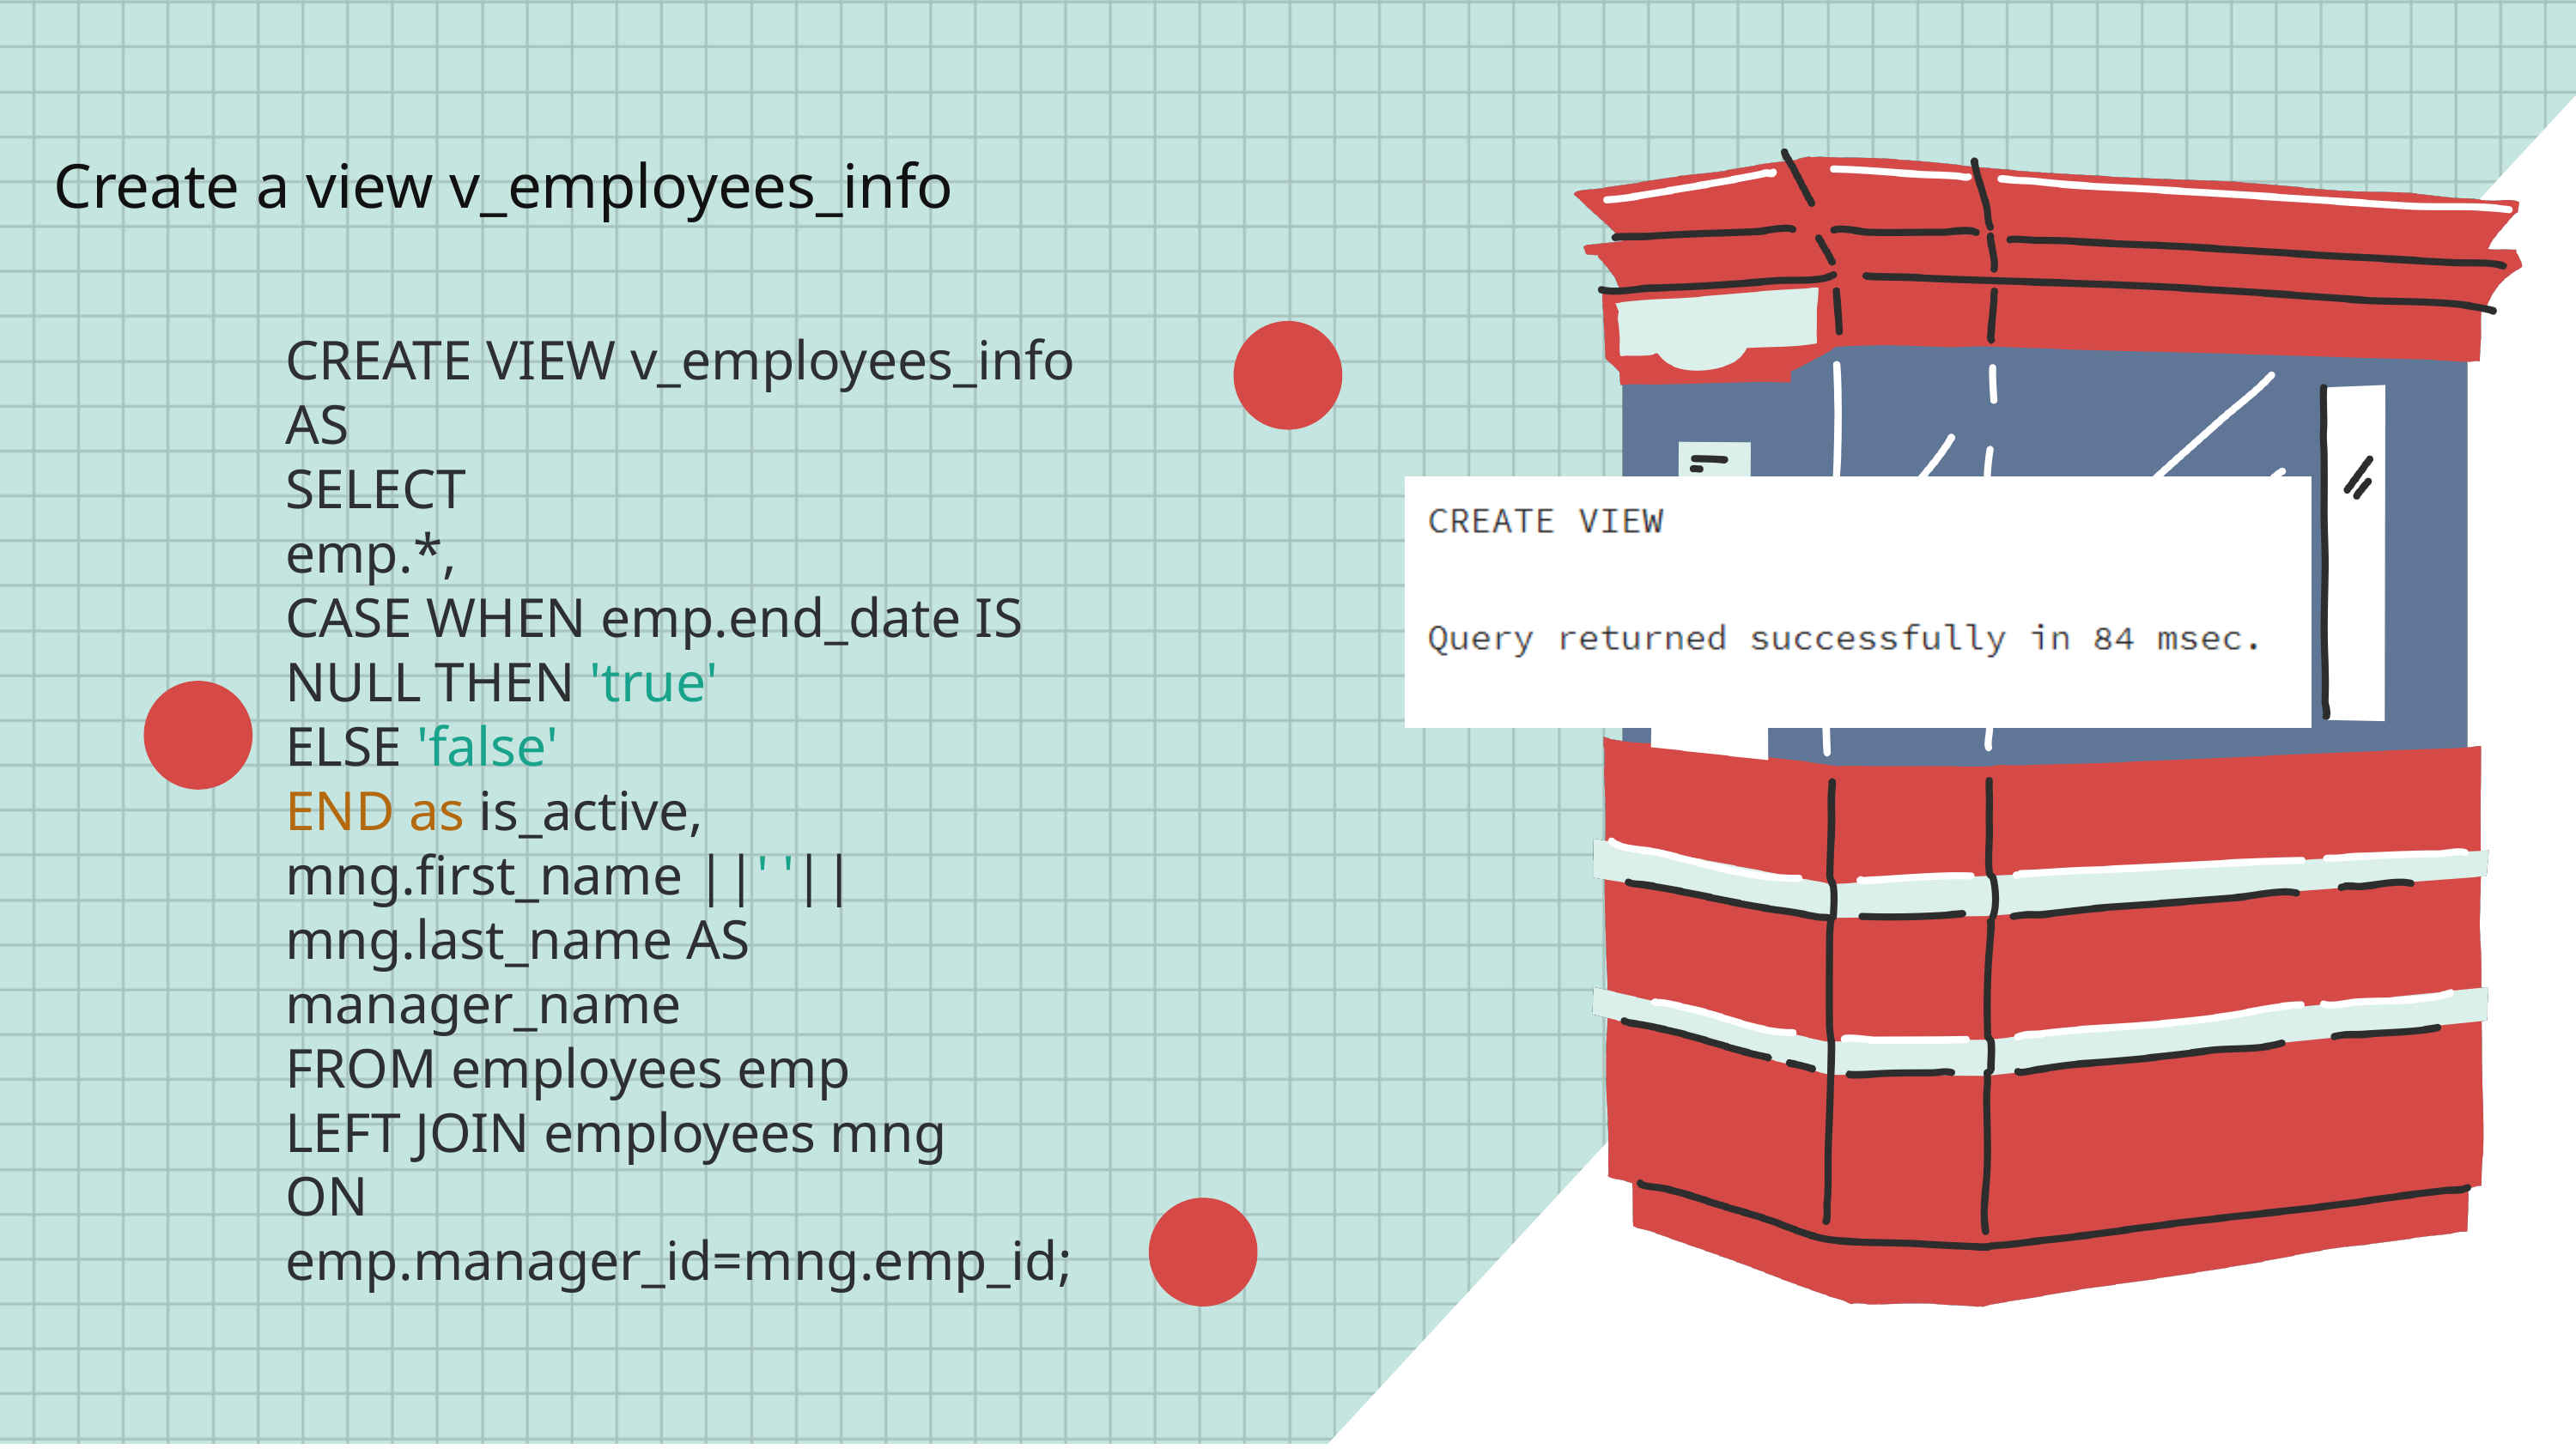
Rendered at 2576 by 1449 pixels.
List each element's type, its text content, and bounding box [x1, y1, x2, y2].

text_box CREATE VIEW v_employees_info AS SELECT emp.*, CASE WHEN emp.end_date IS NULL THEN 'true' ELSE 'false' END as is_active, mng.first_name ||' '|| mng.last_name AS manager_name FROM employees emp LEFT JOIN employees mng ON emp.manager_id=mng.emp_id; [285, 326, 1094, 1292]
picture [1405, 476, 2312, 729]
text_box [1573, 148, 2523, 1307]
text_box [0, 0, 2576, 1444]
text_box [1148, 1197, 1258, 1307]
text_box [143, 680, 253, 790]
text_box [1233, 320, 1343, 430]
text_box [1322, 94, 2576, 1449]
text_box Create a view v_employees_info [53, 65, 1042, 221]
